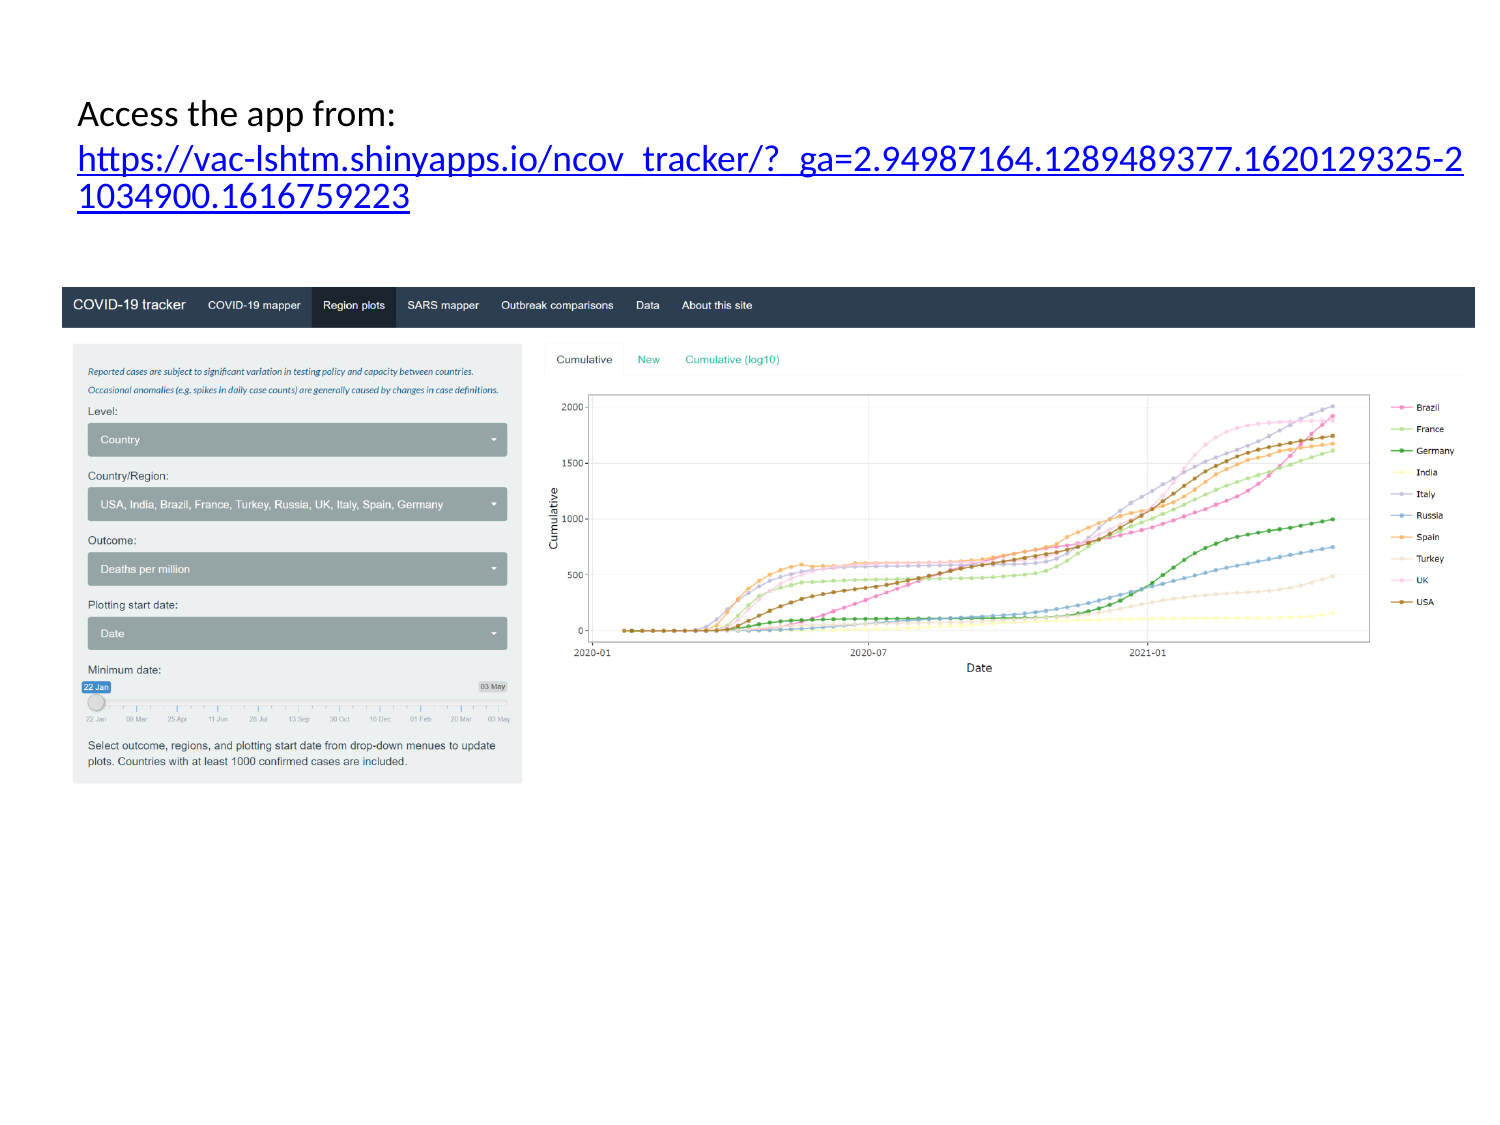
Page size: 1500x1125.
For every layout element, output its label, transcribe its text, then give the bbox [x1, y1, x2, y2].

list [62, 287, 1476, 856]
title Access the app from: https://vac-lshtm.shinyapps.io/ncov_tracker/?_ga=2.94987164.1289489377.1620129325-21034900.1616759223 [62, 50, 1488, 263]
